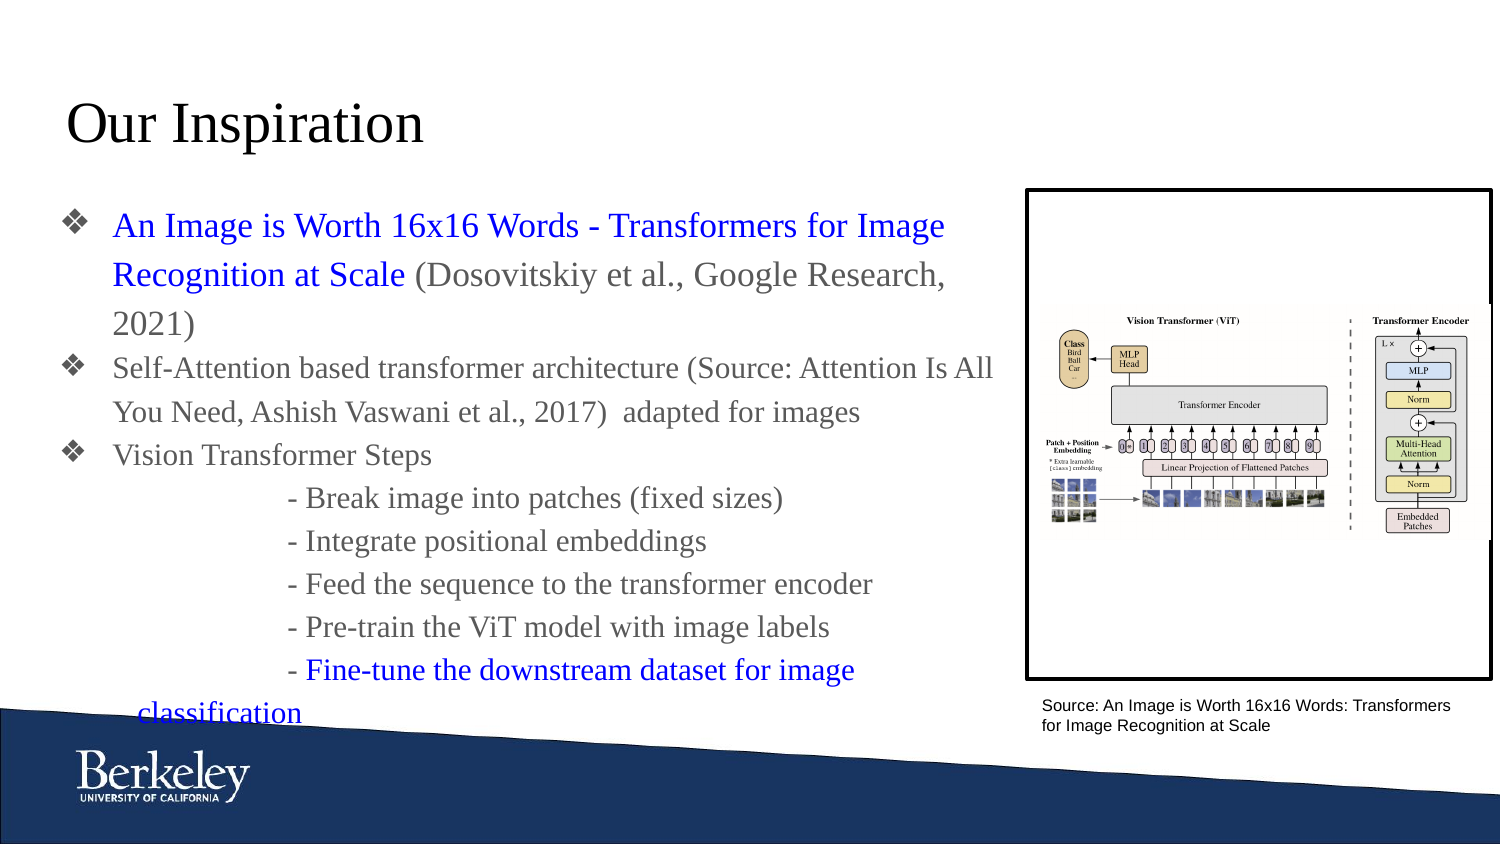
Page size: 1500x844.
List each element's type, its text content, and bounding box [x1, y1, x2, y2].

picture [0, 0, 1500, 844]
text_box [1026, 190, 1491, 679]
title Our Inspiration [51, 69, 1449, 190]
text_box An Image is Worth 16x16 Words - Transformers for Image Recognition at Scale (Dosovitskiy et al., Google Research, 2021) Self-Attention based transformer architecture (Source: Attention Is All You Need, Ashish Vaswani et al., 2017) adapted for images Vision Transformer Steps - Break image into patches (fixed sizes) - Integrate positional embeddings - Feed the sequence to the transformer encoder - Pre-train the ViT model with image labels - Fine-tune the downstream dataset for image classification [22, 180, 1027, 733]
text_box Source: An Image is Worth 16x16 Words: Transformers for Image Recognition at Scale [1026, 679, 1491, 750]
